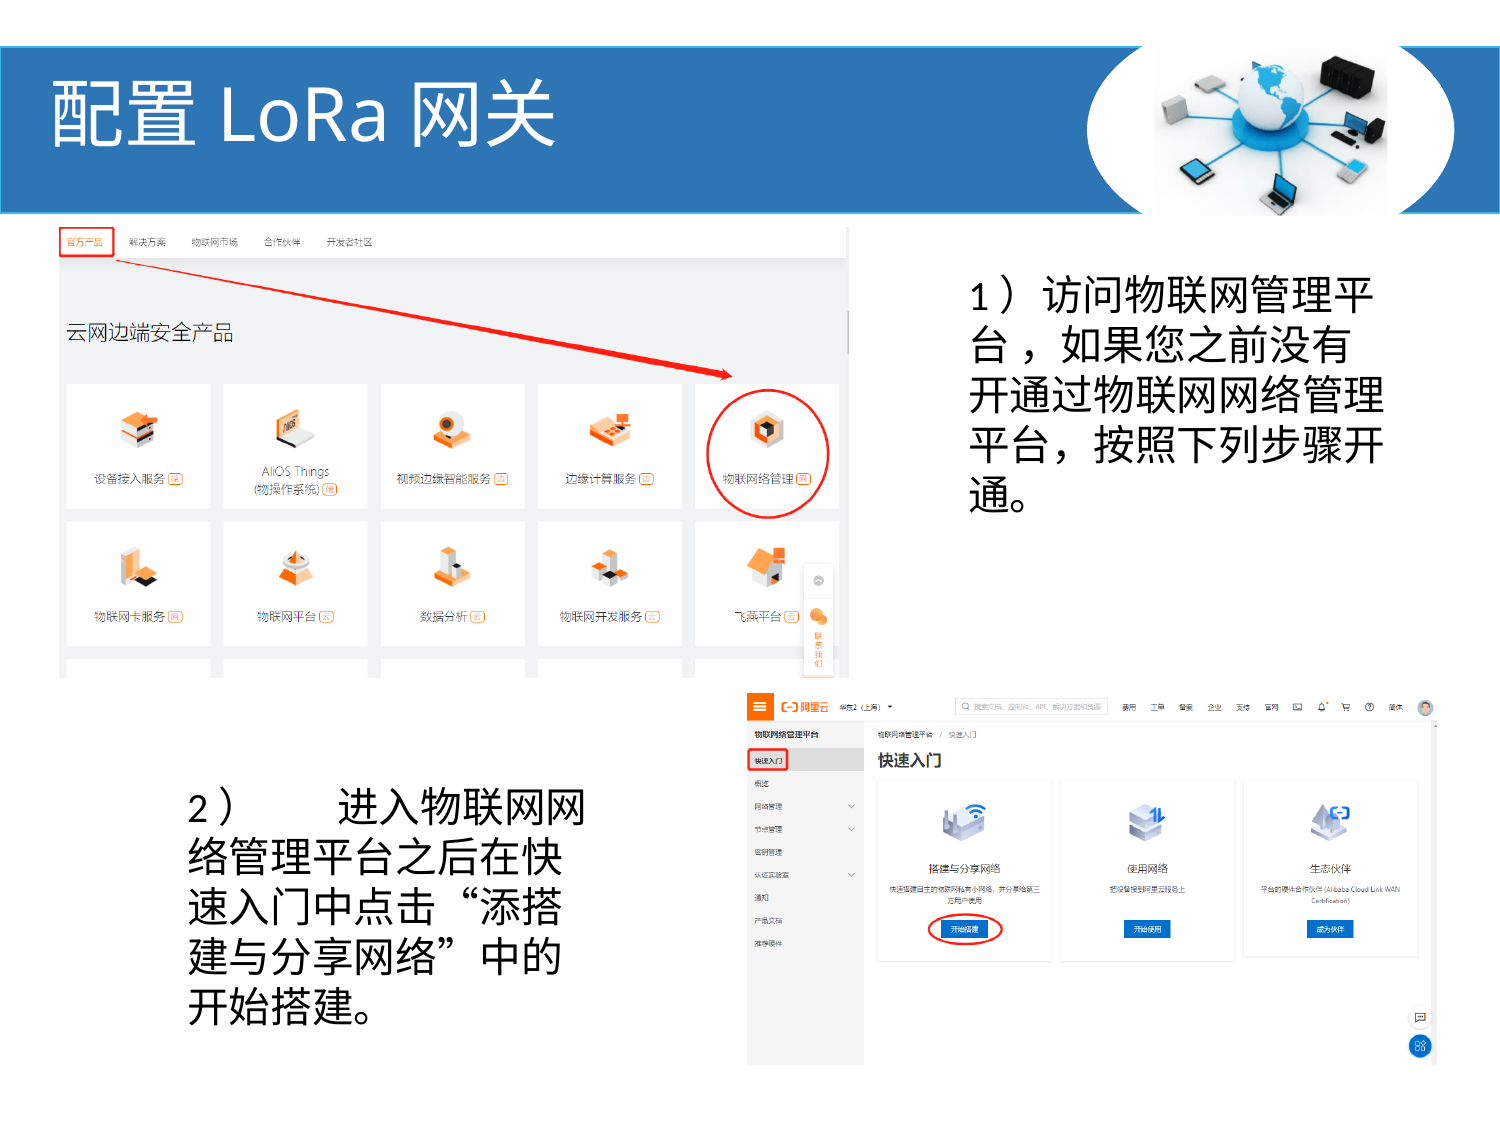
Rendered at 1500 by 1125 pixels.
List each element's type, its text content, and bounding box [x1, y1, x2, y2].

text_box 1）访问物联网管理平台 ，如果您之前没有开通过物联网网络管理平台，按照下列步骤开通。 [953, 261, 1409, 527]
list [59, 227, 849, 678]
title 配置LoRa网关 [34, 23, 1385, 212]
text_box 2） 进入物联网网络管理平台之后在快速入门中点击“添搭建与分享网络”中的开始搭建。 [172, 773, 610, 1039]
picture [1154, 46, 1388, 216]
picture [747, 693, 1437, 1065]
